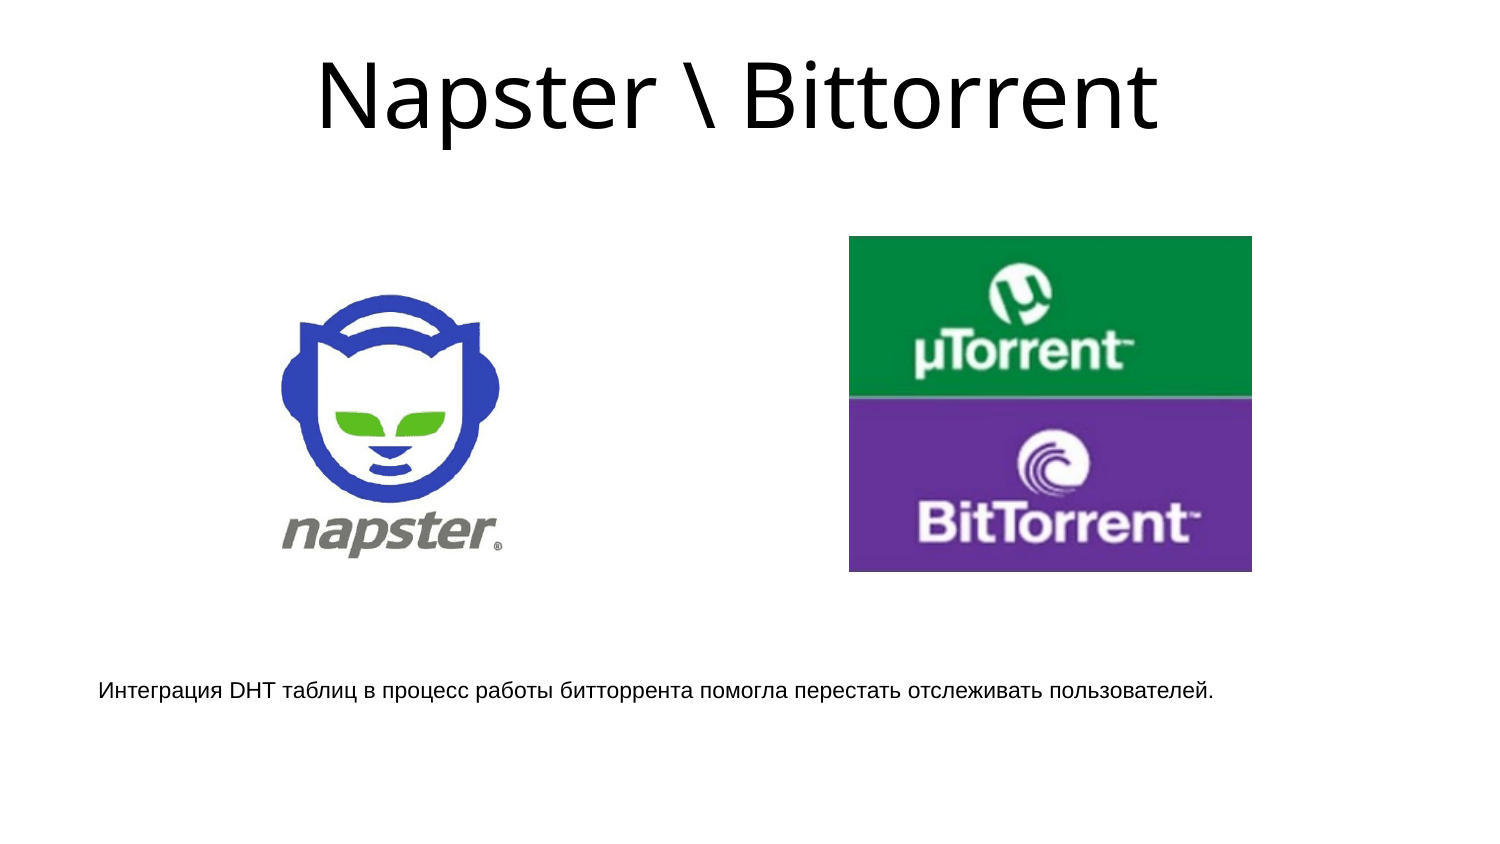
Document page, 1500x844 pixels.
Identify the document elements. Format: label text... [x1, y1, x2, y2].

text_box Интеграция DHT таблиц в процесс работы битторрента помогла перестать отслеживать пользователей. [83, 656, 1424, 777]
picture [849, 236, 1252, 572]
picture [94, 227, 700, 632]
title Napster \ Bittorrent [62, 21, 1413, 162]
